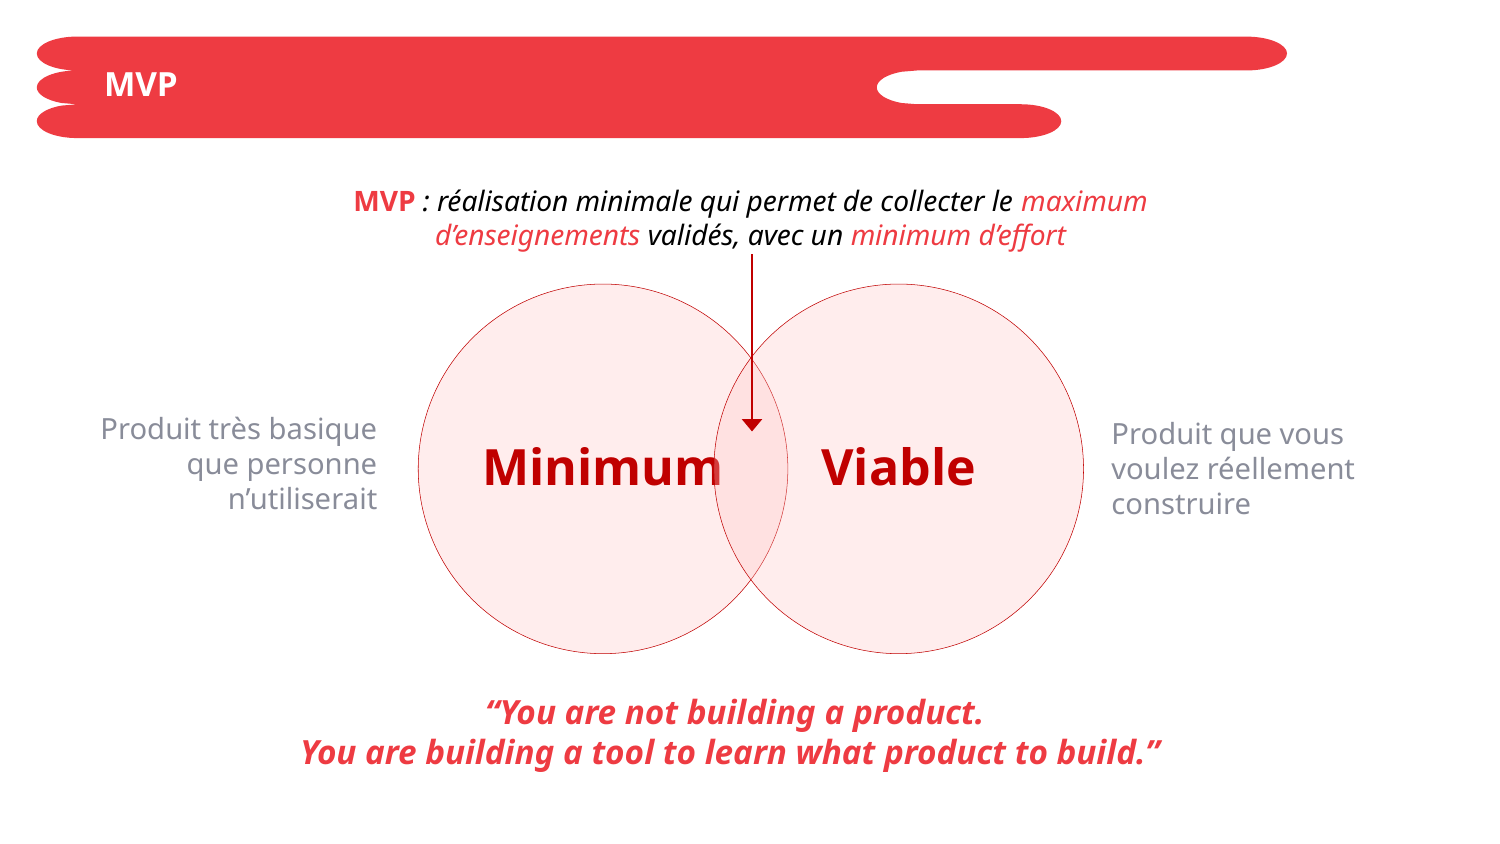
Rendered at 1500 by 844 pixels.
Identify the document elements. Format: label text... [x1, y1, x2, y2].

text_box MVP : réalisation minimale qui permet de collecter le maximum d’enseignements validés, avec un minimum d’effort [266, 175, 1235, 259]
text_box [35, 35, 1289, 140]
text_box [418, 284, 1084, 654]
text_box “You are not building a product. You are building a tool to learn what product to build.” [172, 683, 1298, 779]
text_box Produit très basique que personne n’utiliserait [72, 402, 393, 523]
text_box MVP [104, 60, 987, 152]
text_box Produit que vous voulez réellement construire [1096, 408, 1380, 528]
